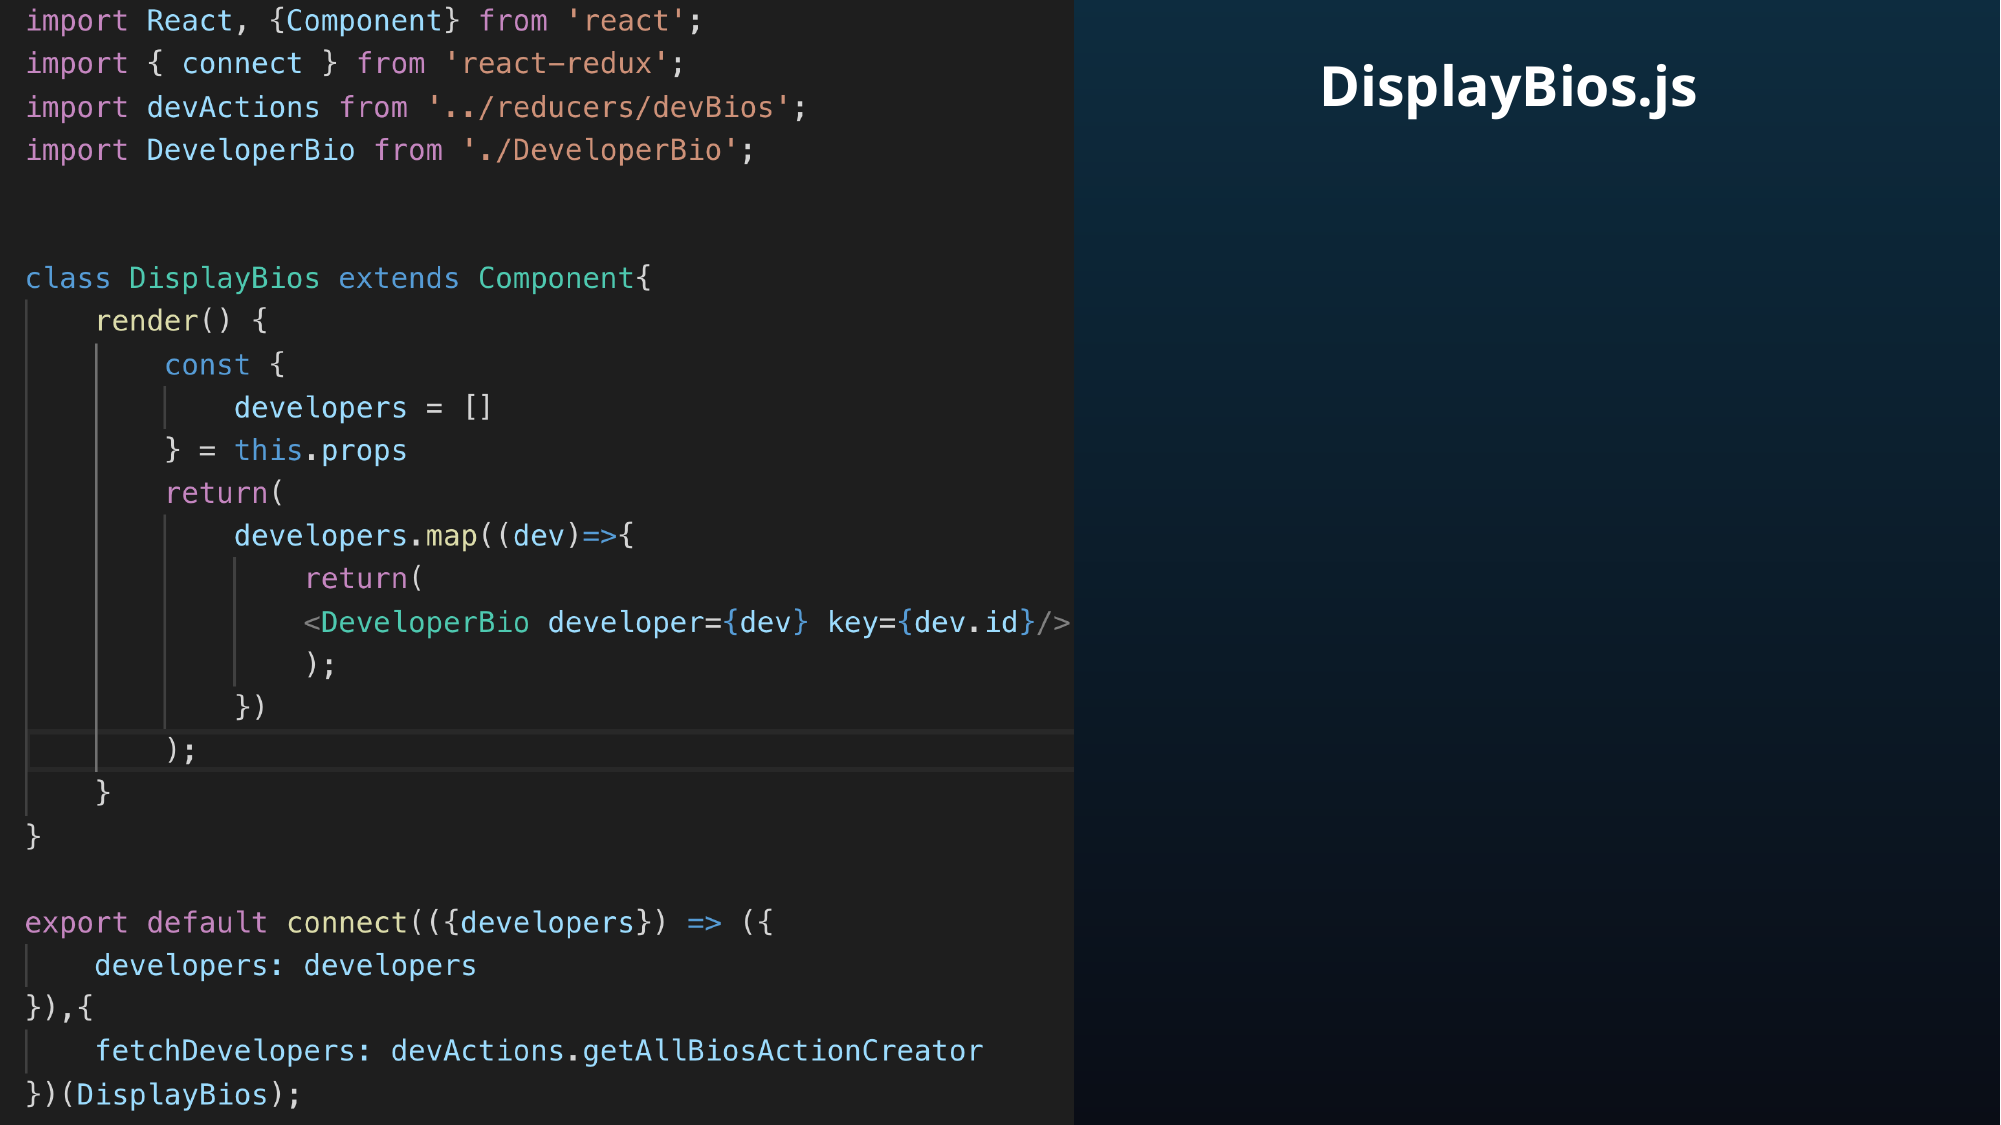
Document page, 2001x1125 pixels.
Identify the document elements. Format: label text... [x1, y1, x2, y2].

picture [0, 0, 1074, 1125]
title DisplayBios.js [1122, 38, 1895, 138]
